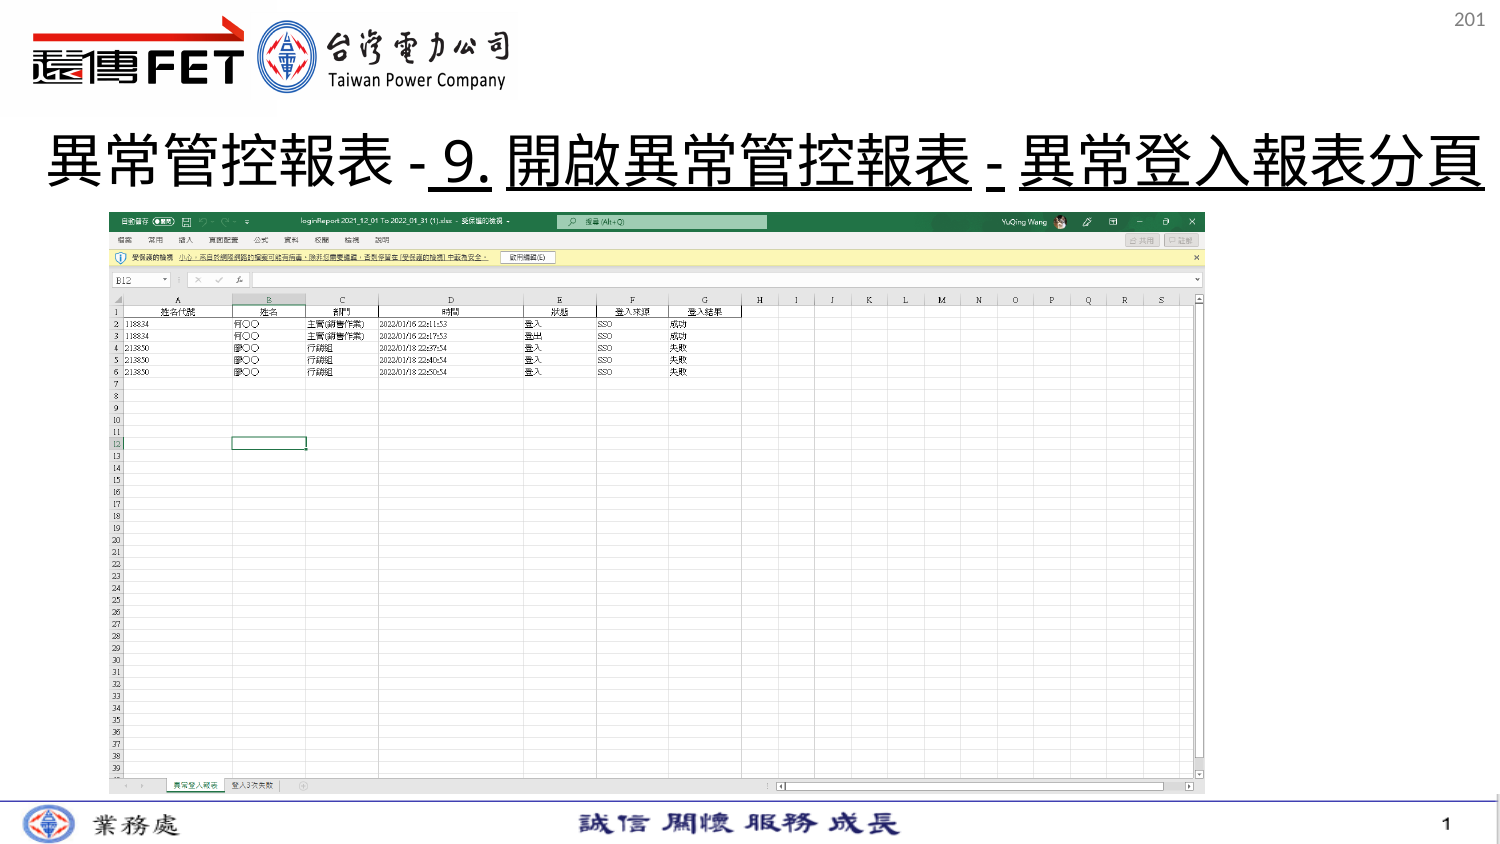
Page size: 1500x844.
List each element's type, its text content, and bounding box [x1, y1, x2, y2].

picture [0, 0, 519, 117]
text_box 異常管控報表- 9.開啟異常管控報表-異常登入報表分頁 [30, 117, 1500, 217]
picture [0, 212, 1500, 844]
